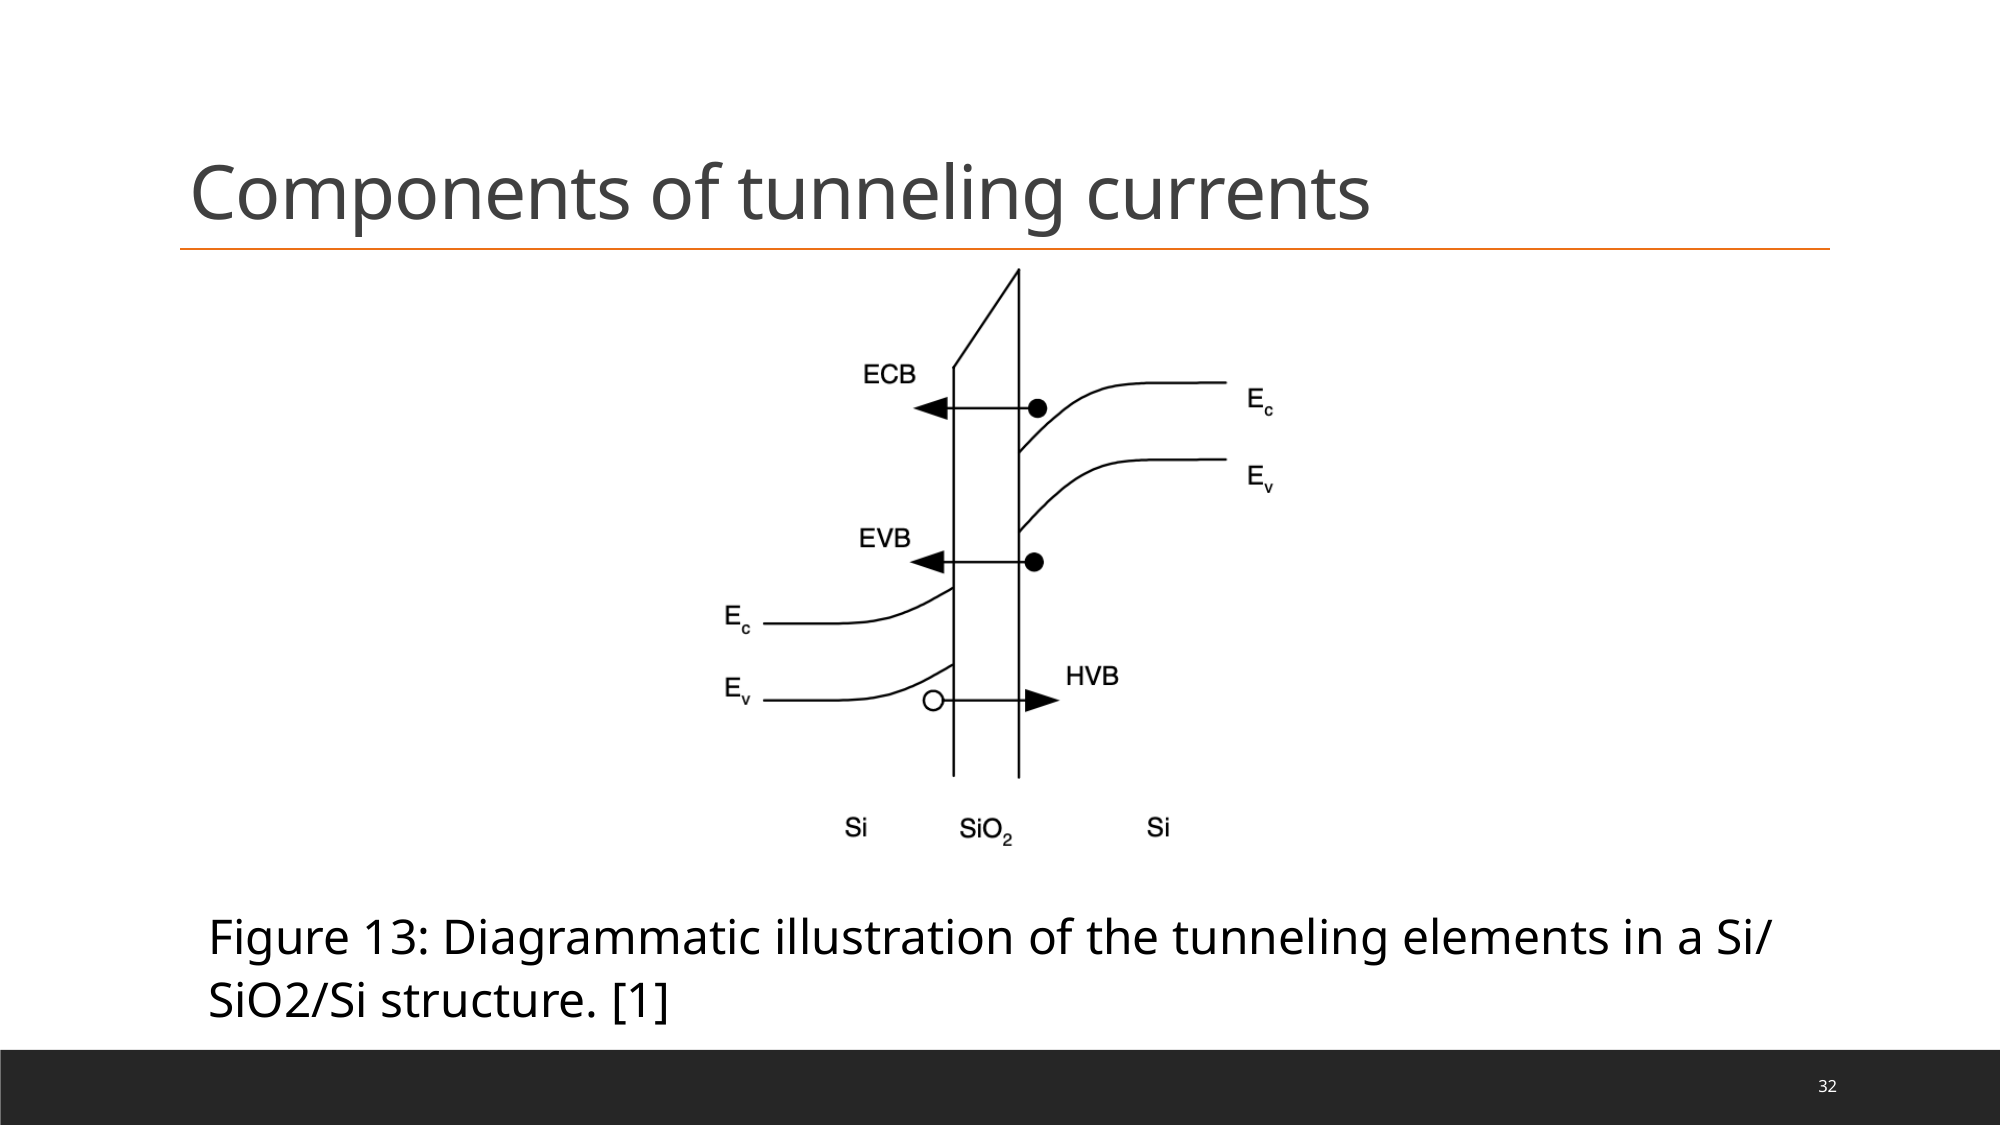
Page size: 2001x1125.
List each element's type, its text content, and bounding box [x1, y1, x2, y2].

text_box Figure 13: Diagrammatic illustration of the tunneling elements in a Si/ SiO2/Si structure. [1] [179, 893, 1830, 1036]
text_box Components of tunneling currents [174, 147, 1825, 249]
picture [687, 257, 1312, 850]
slide_number 32 [1803, 1057, 1932, 1118]
